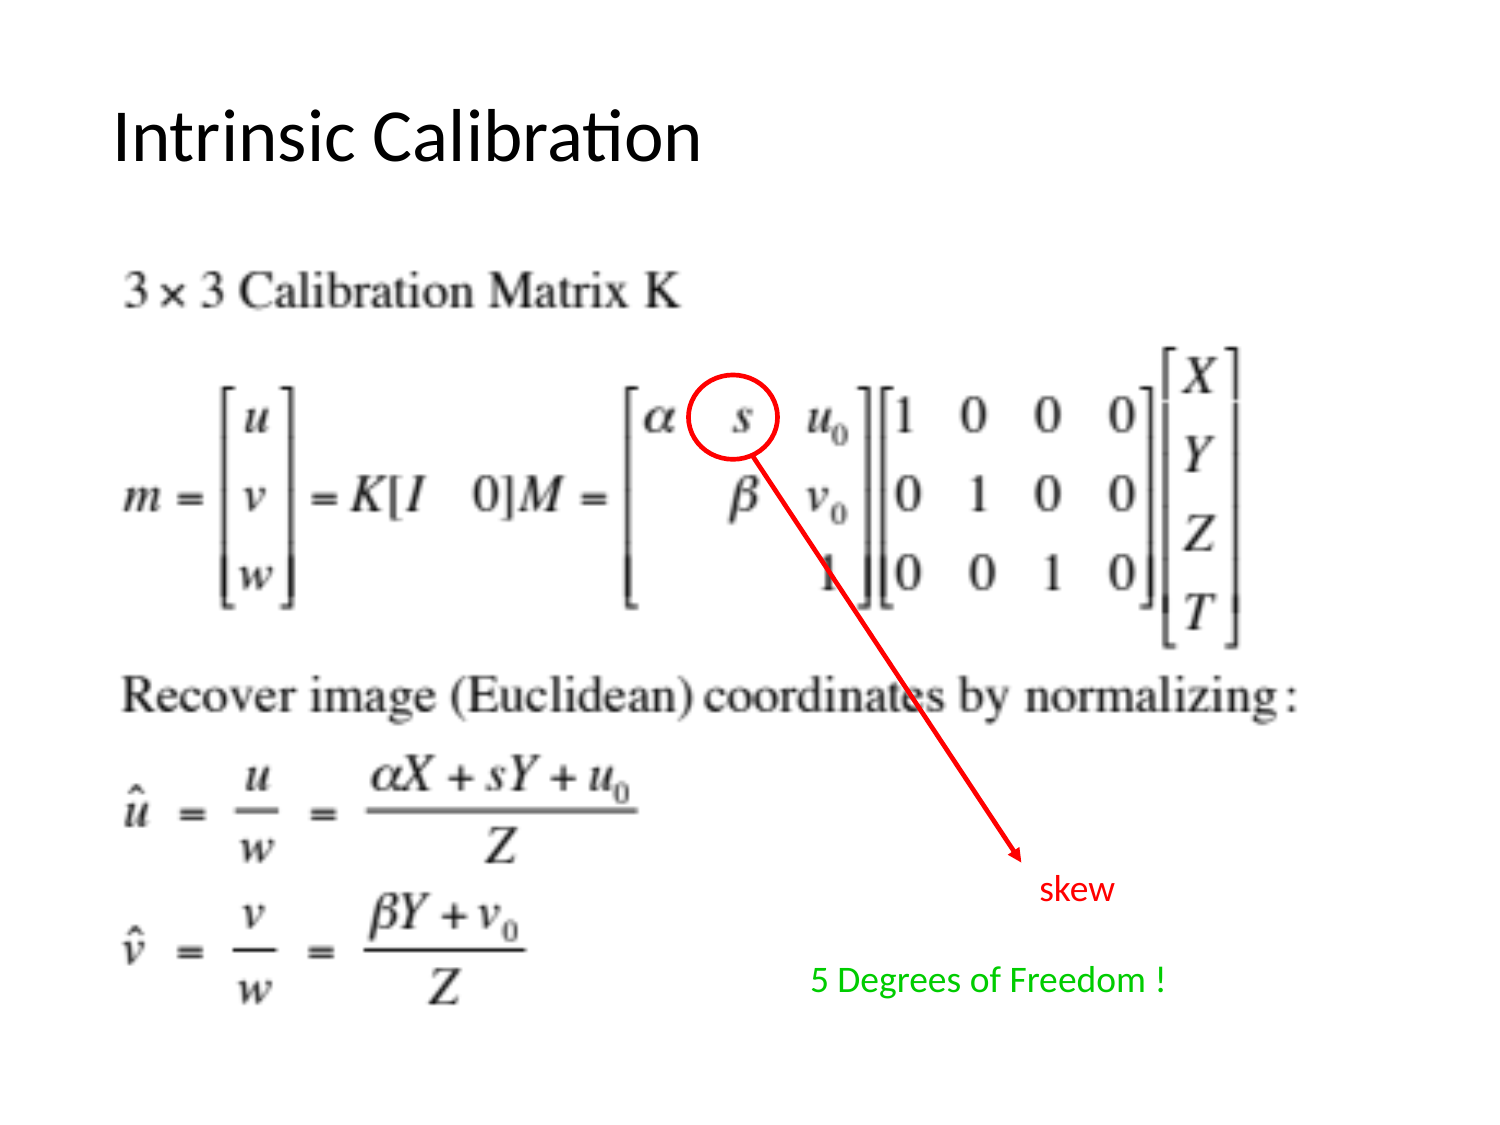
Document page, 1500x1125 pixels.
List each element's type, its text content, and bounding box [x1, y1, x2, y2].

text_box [688, 374, 1156, 932]
title Intrinsic Calibration [97, 37, 1373, 226]
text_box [115, 265, 1301, 1006]
